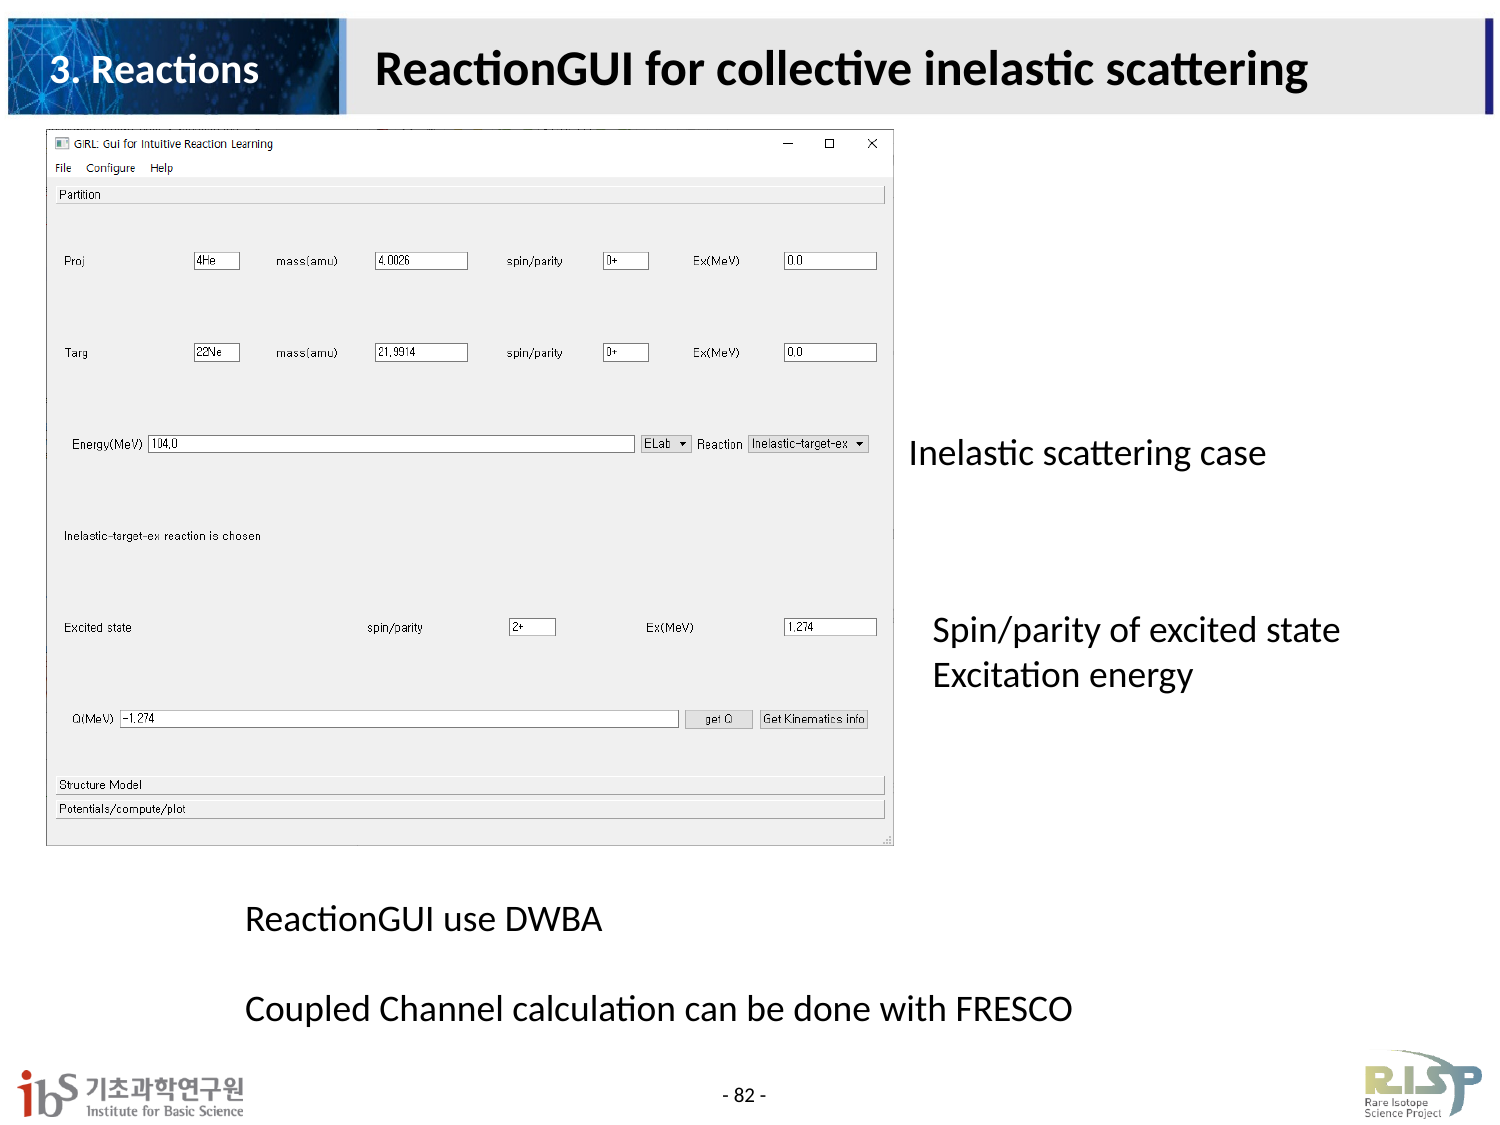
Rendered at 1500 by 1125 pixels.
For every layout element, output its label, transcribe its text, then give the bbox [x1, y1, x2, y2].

text_box Inelastic scattering case [894, 420, 1282, 481]
text_box ReactionGUI use DWBA Coupled Channel calculation can be done with FRESCO [230, 886, 1117, 1037]
picture [17, 1070, 243, 1117]
text_box Spin/parity of excited state Excitation energy [917, 597, 1357, 703]
picture [1364, 1049, 1482, 1119]
picture [2, 10, 1500, 846]
